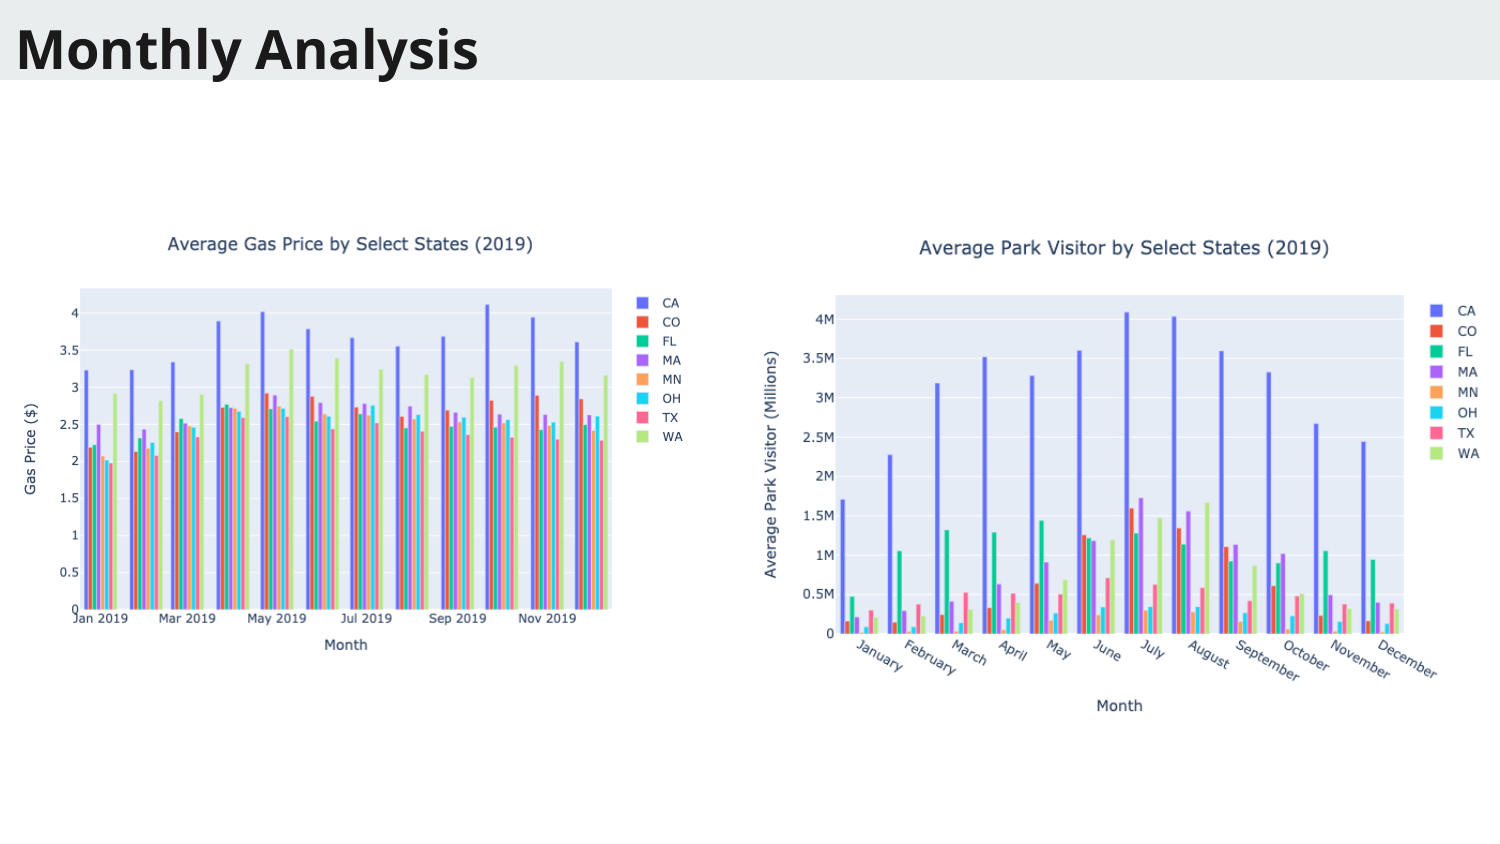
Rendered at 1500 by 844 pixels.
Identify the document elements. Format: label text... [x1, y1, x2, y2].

title Monthly Analysis [0, 0, 1262, 88]
picture [0, 188, 701, 690]
picture [749, 188, 1499, 724]
